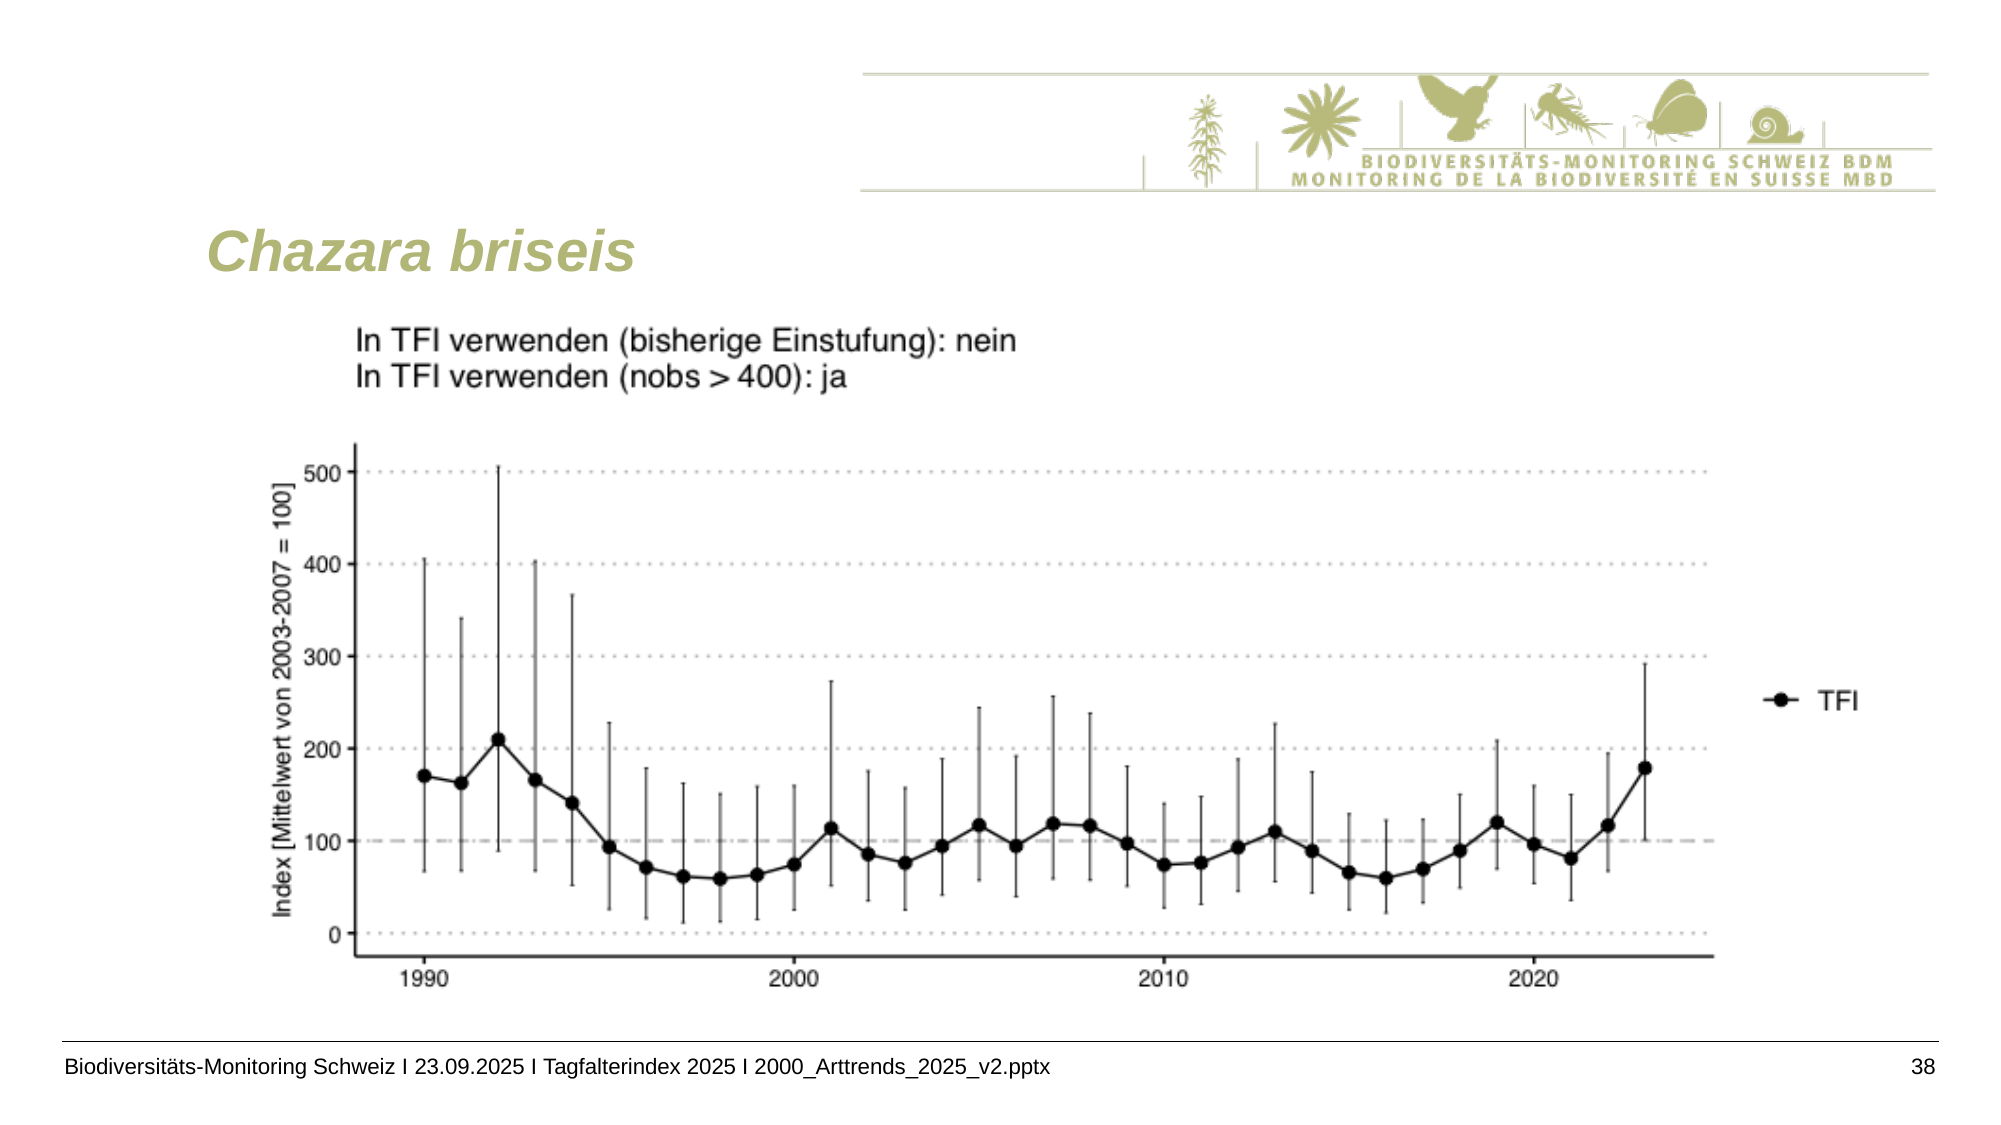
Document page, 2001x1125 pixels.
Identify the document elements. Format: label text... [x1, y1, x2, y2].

title Chazara briseis [206, 213, 1941, 301]
footer Biodiversitäts-Monitoring Schweiz I 23.09.2025 I Tagfalterindex 2025 I 2000_Arttrends_2025_v2.pptx [64, 1052, 1287, 1080]
picture [258, 312, 1890, 1038]
